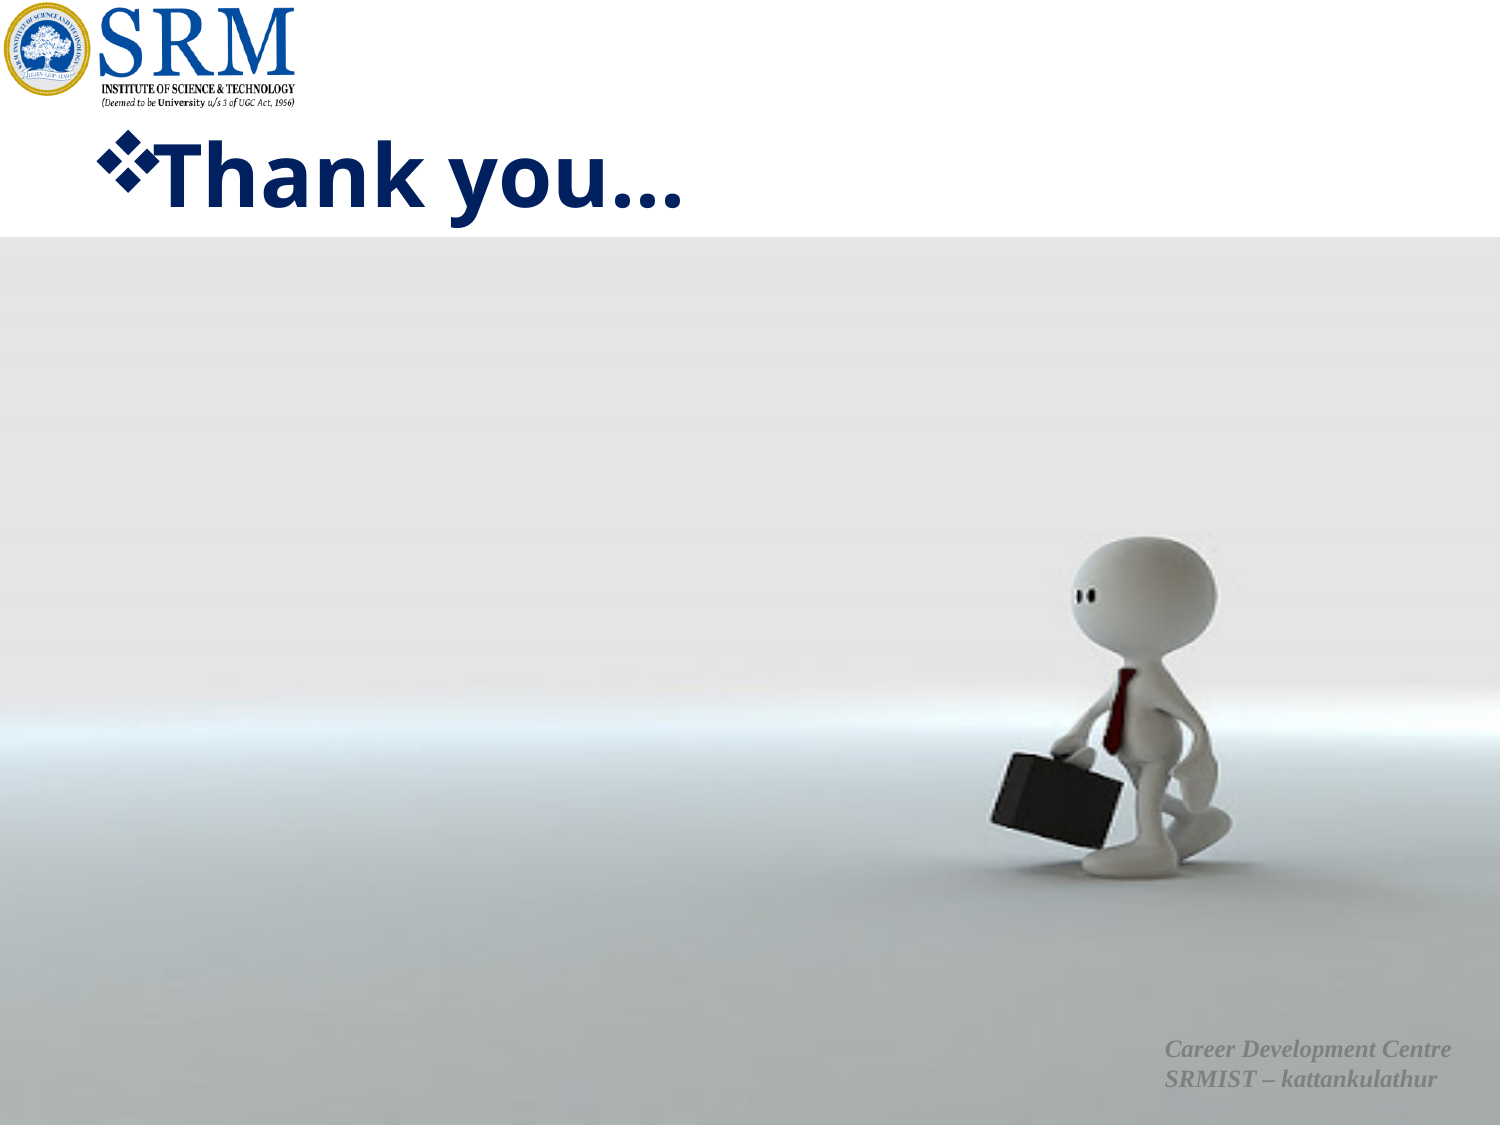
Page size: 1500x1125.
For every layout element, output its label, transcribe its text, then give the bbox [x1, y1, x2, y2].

picture [0, 0, 301, 109]
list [0, 237, 1500, 1125]
title Thank you… [75, 112, 1425, 233]
